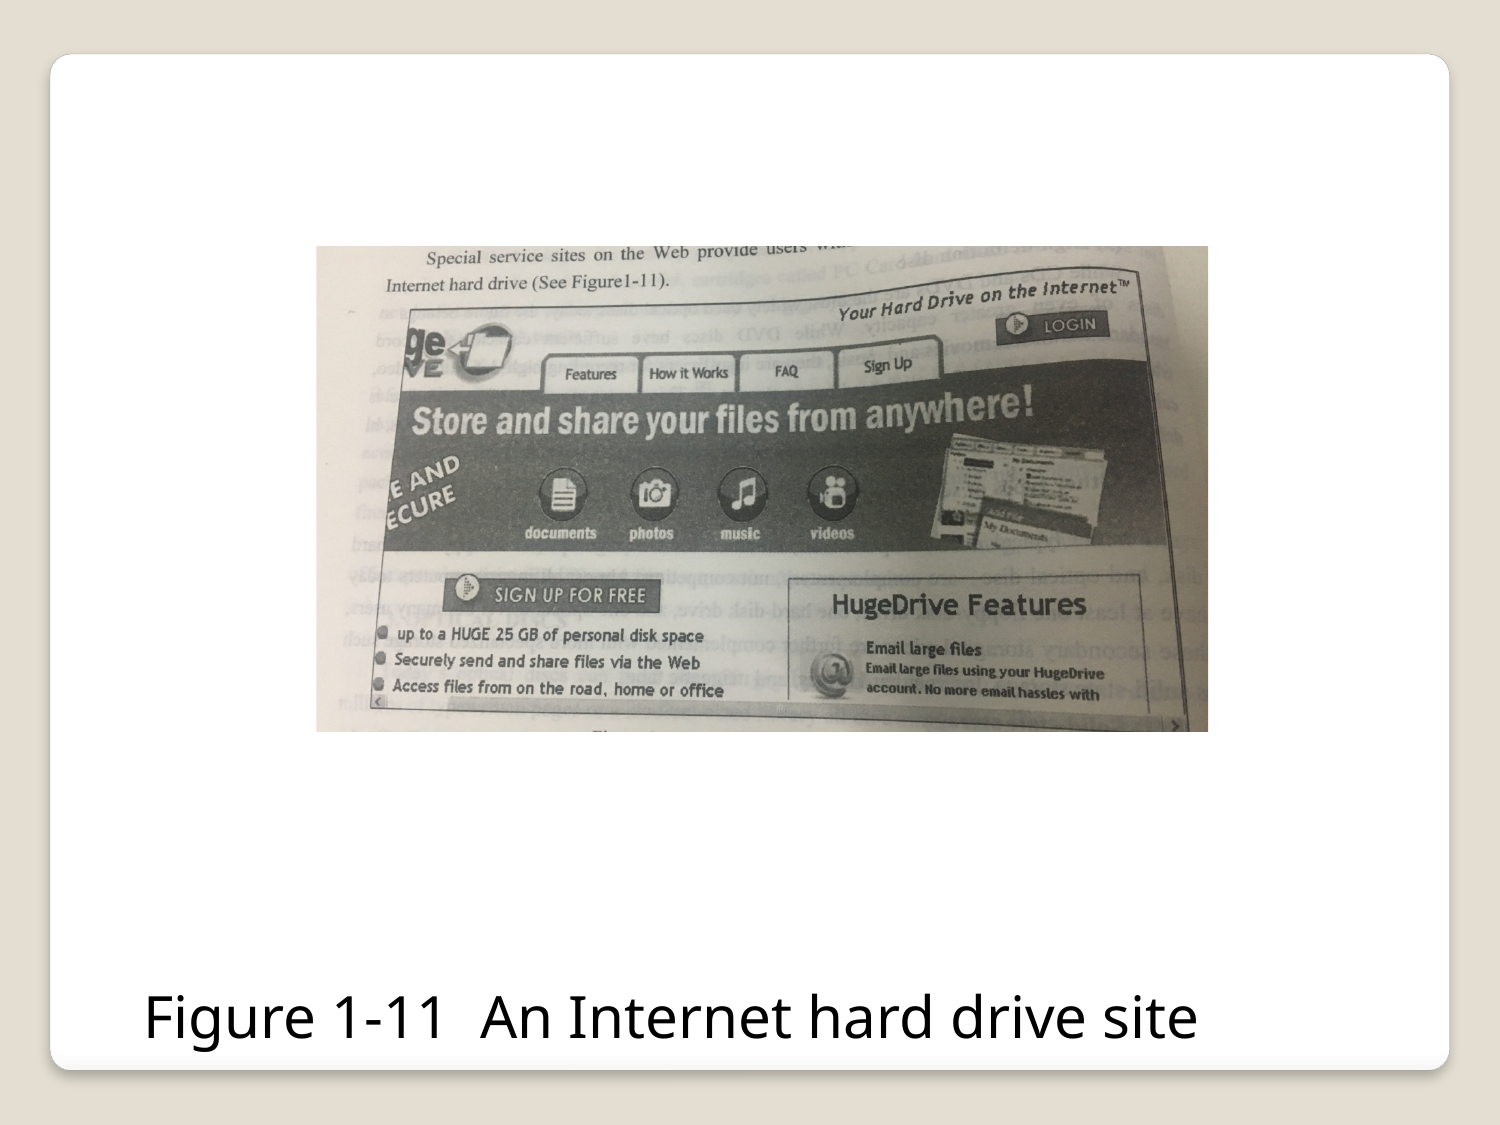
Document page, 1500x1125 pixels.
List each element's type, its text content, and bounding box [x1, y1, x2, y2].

picture [316, 245, 1209, 732]
text_box Figure 1-11 An Internet hard drive site [128, 972, 1353, 1058]
